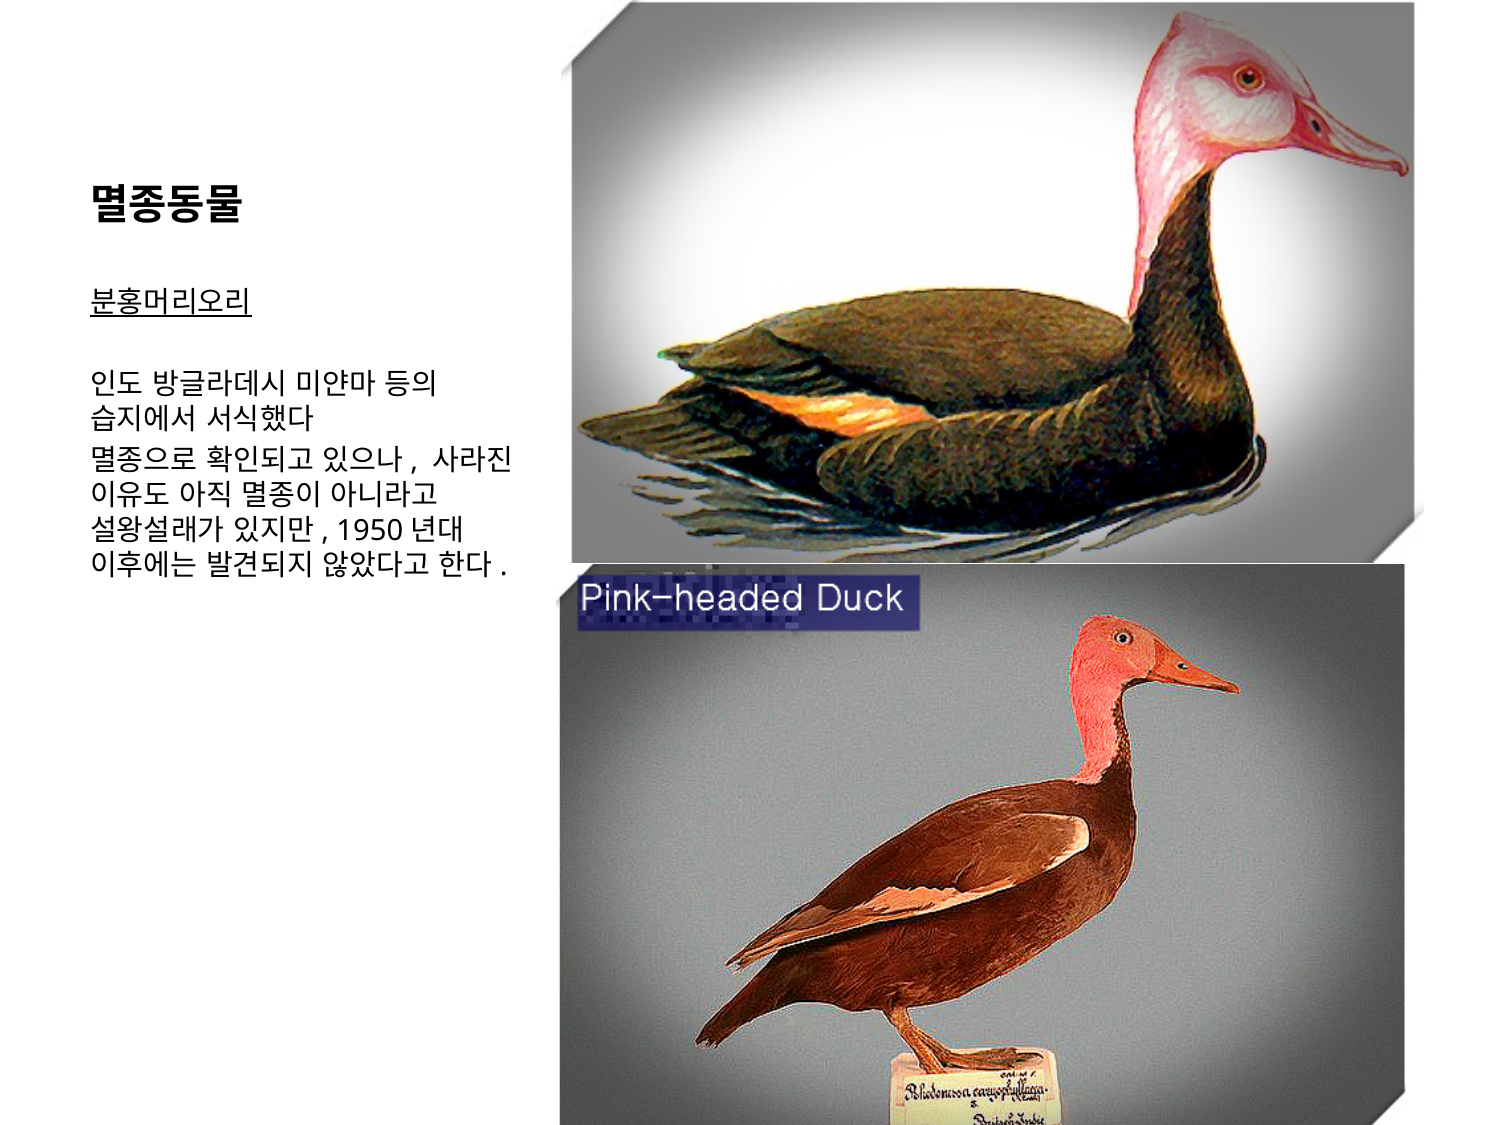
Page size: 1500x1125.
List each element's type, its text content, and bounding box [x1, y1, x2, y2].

list 분홍머리오리 인도 방글라데시 미얀마 등의 습지에서 서식했다 멸종으로 확인되고 있으나, 사라진 이유도 아직 멸종이 아니라고 설왕설래가 있지만, 1950년대 이후에는 발견되지 않았다고 한다. [75, 235, 555, 1005]
title 멸종동물 [75, 44, 555, 235]
picture [556, 0, 1424, 1125]
